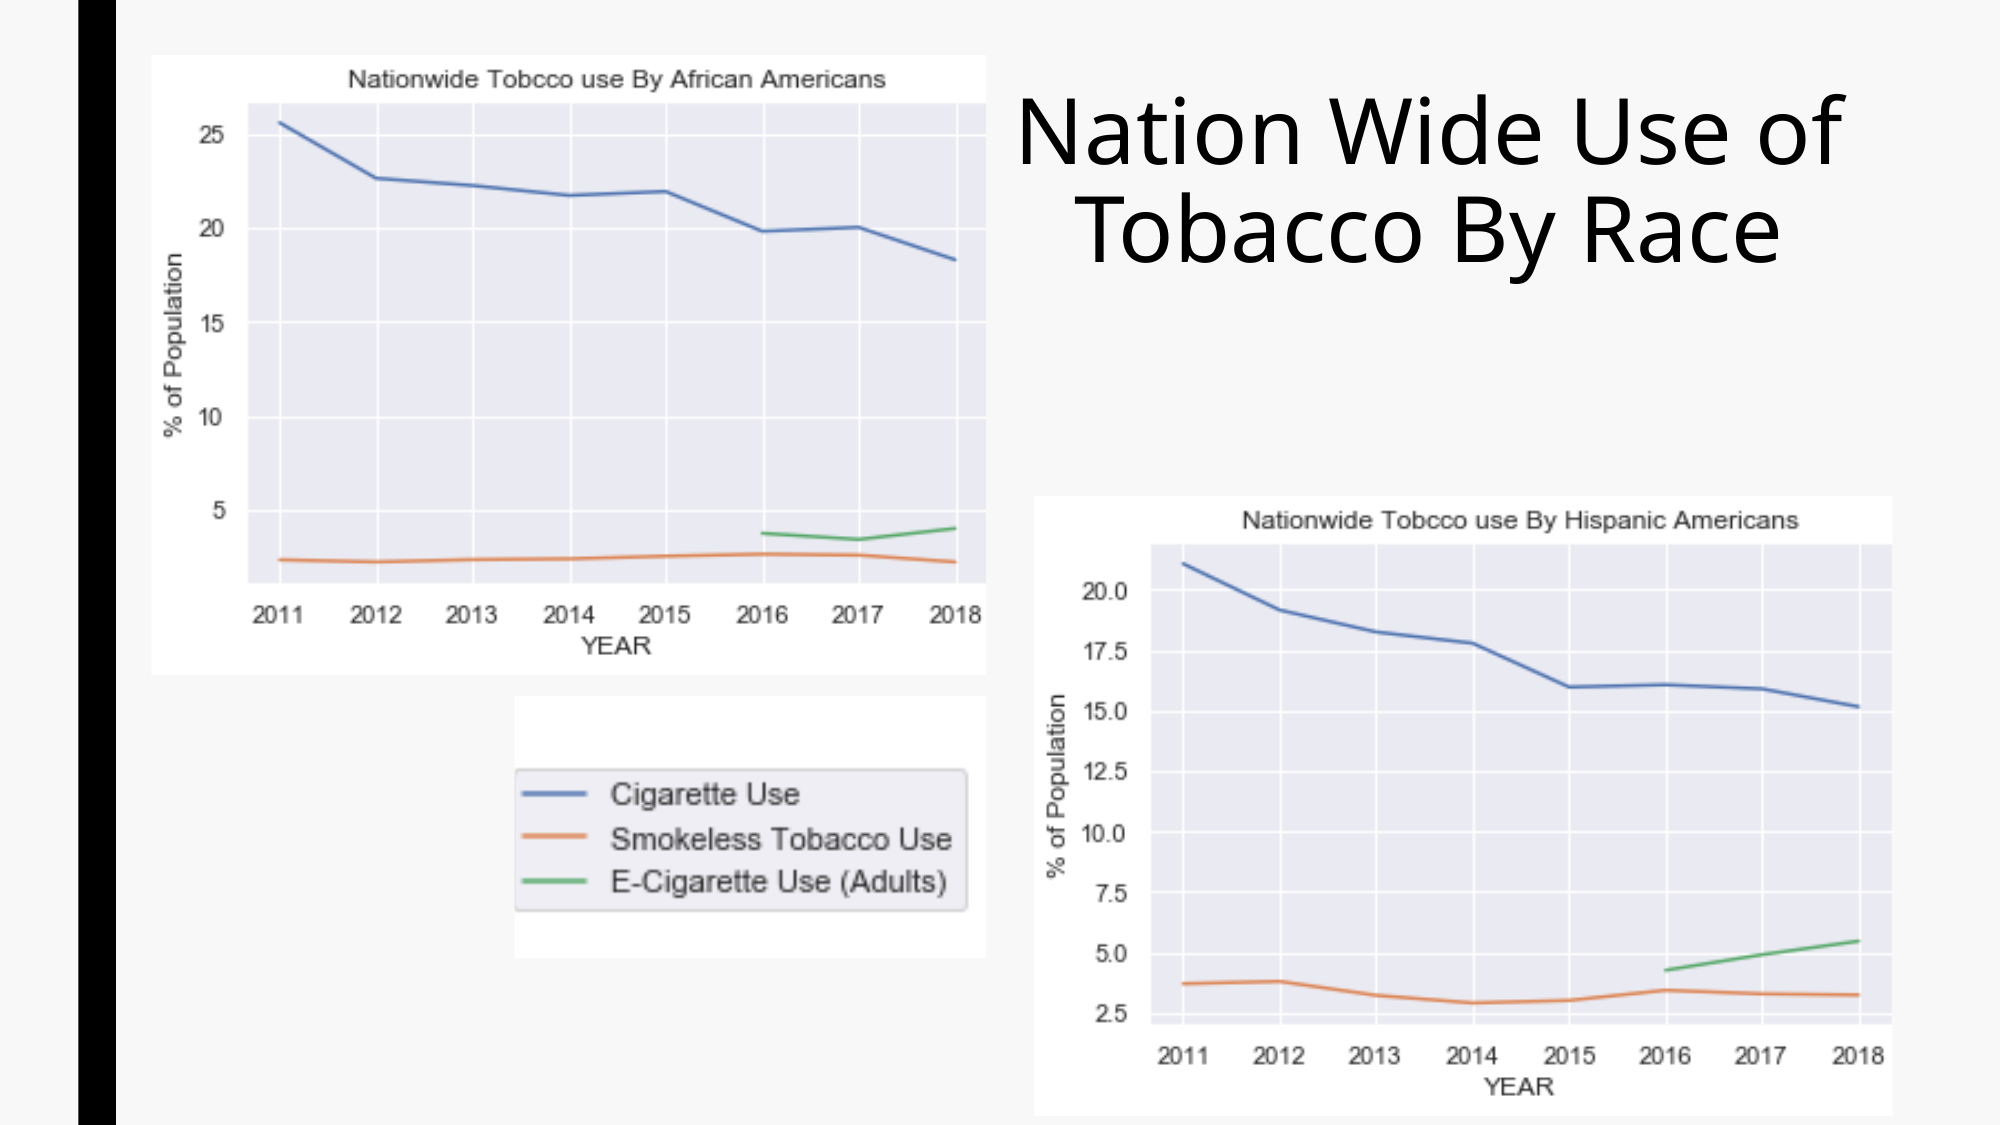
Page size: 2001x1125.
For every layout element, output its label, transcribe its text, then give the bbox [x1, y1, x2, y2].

picture [151, 55, 986, 675]
picture [1033, 496, 1893, 1116]
picture [514, 696, 986, 958]
title Nation Wide Use of Tobacco By Race [999, 79, 1859, 323]
